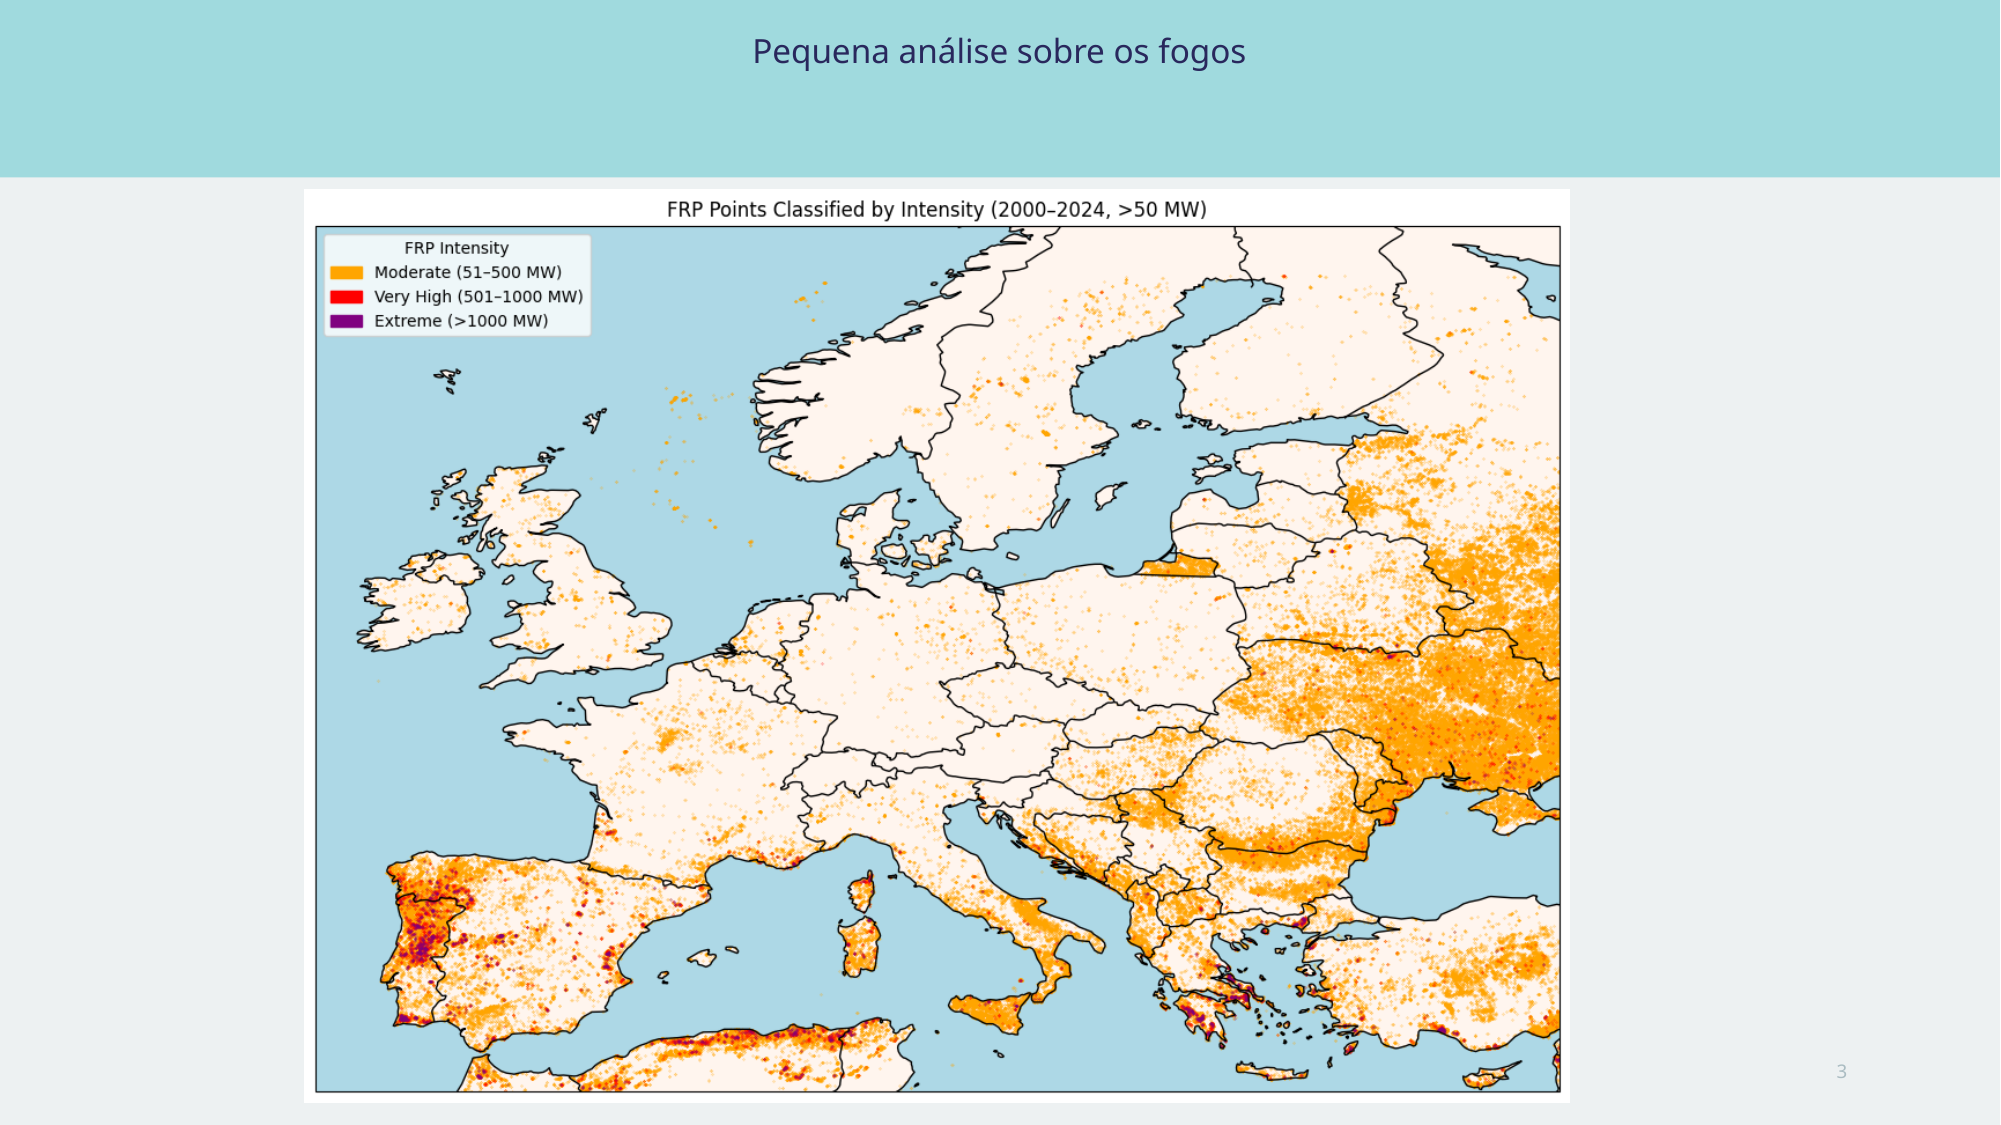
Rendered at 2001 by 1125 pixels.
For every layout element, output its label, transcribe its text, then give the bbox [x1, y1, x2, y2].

slide_number 3 [1570, 1042, 1863, 1103]
picture [304, 189, 1570, 1103]
list Pequena análise sobre os fogos [0, 22, 2000, 154]
